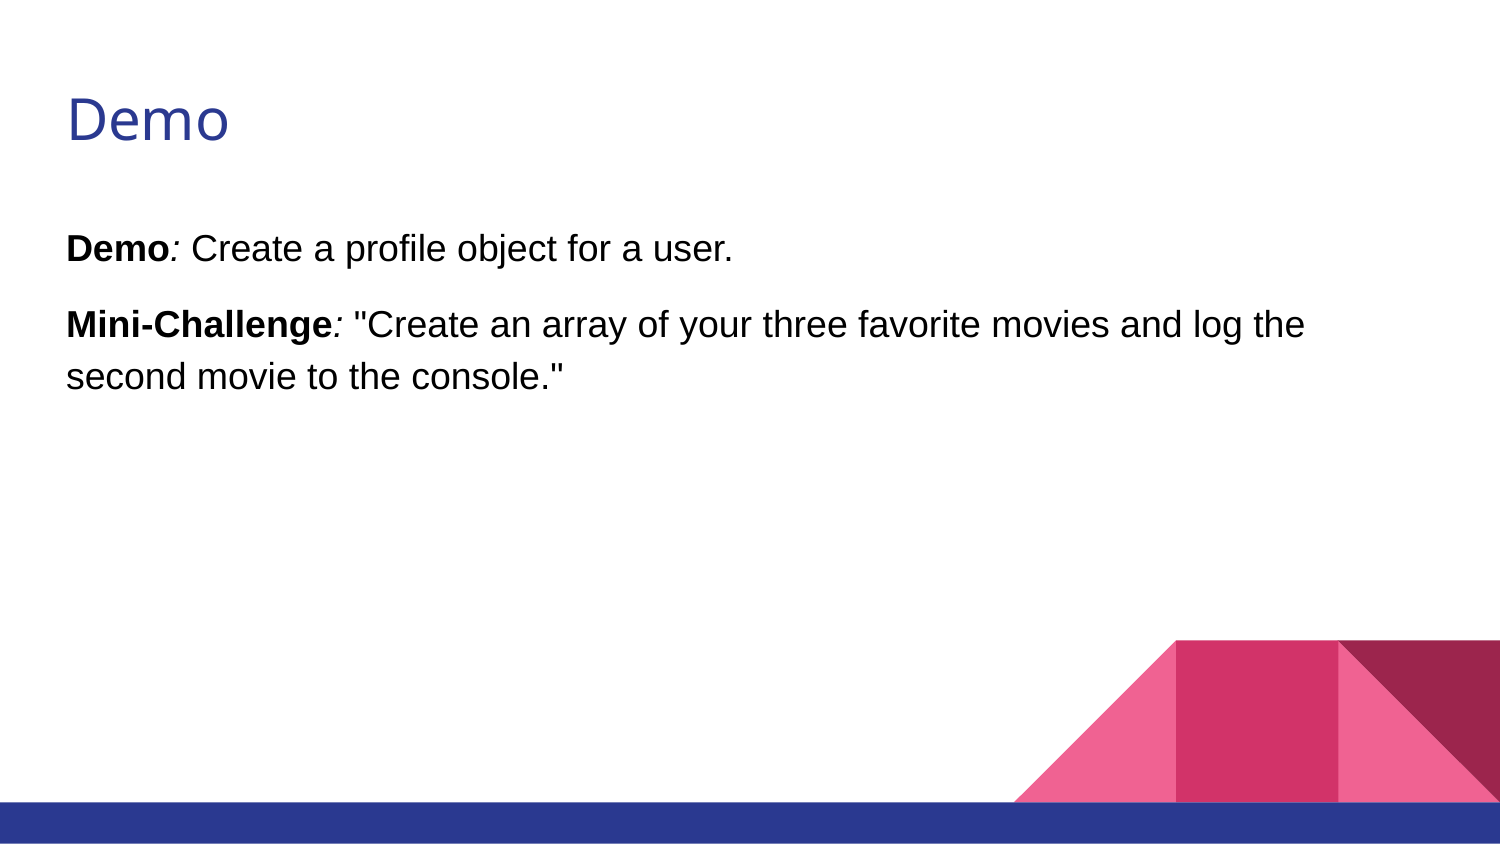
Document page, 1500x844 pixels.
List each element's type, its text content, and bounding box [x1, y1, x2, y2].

list Demo: Create a profile object for a user. Mini-Challenge: "Create an array of your three favorite movies and log the second movie to the console." [51, 201, 1449, 750]
title Demo [51, 67, 1449, 167]
